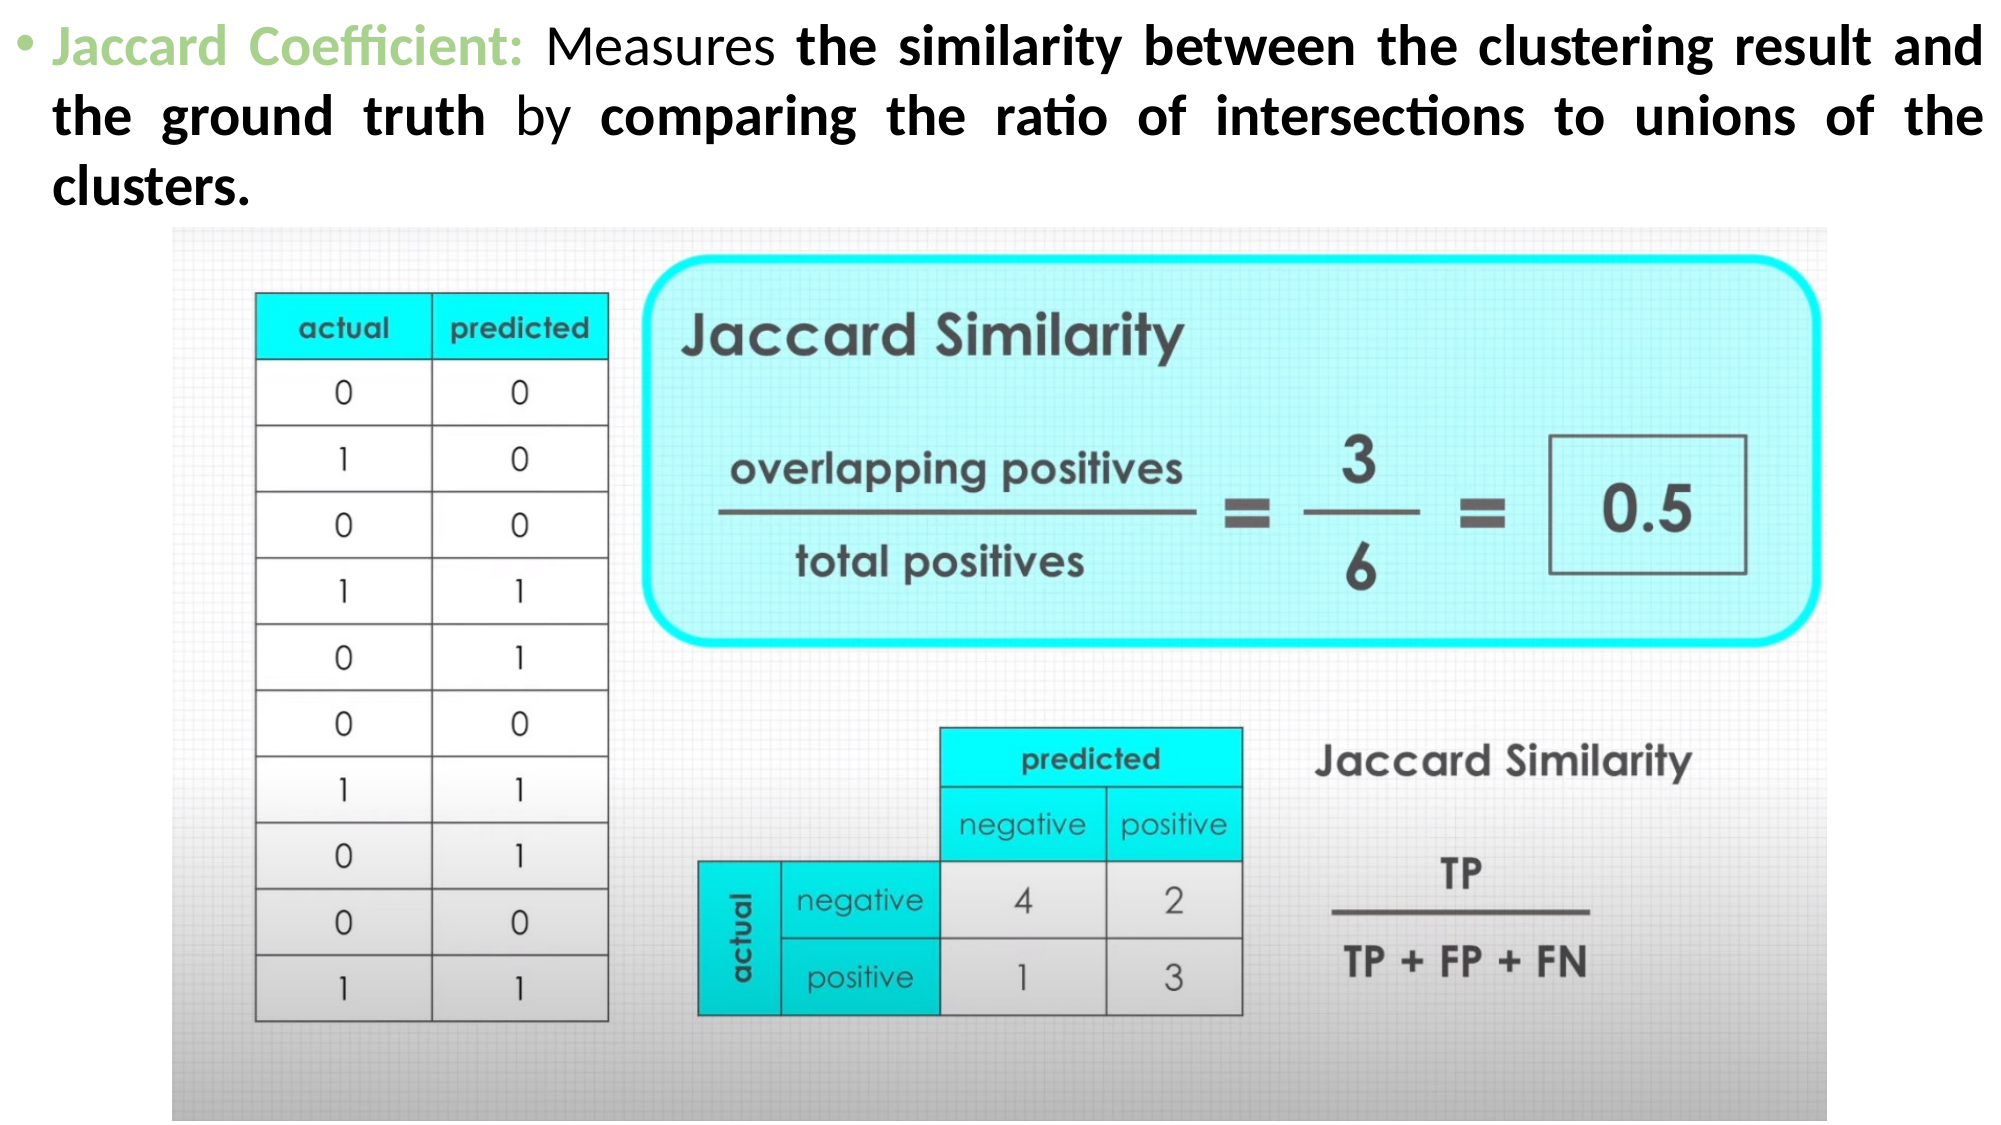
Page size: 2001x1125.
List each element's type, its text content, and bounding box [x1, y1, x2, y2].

picture [172, 227, 1827, 1121]
list Jaccard Coefficient: Measures the similarity between the clustering result and the ground truth by comparing the ratio of intersections to unions of the clusters. [0, 0, 2000, 714]
